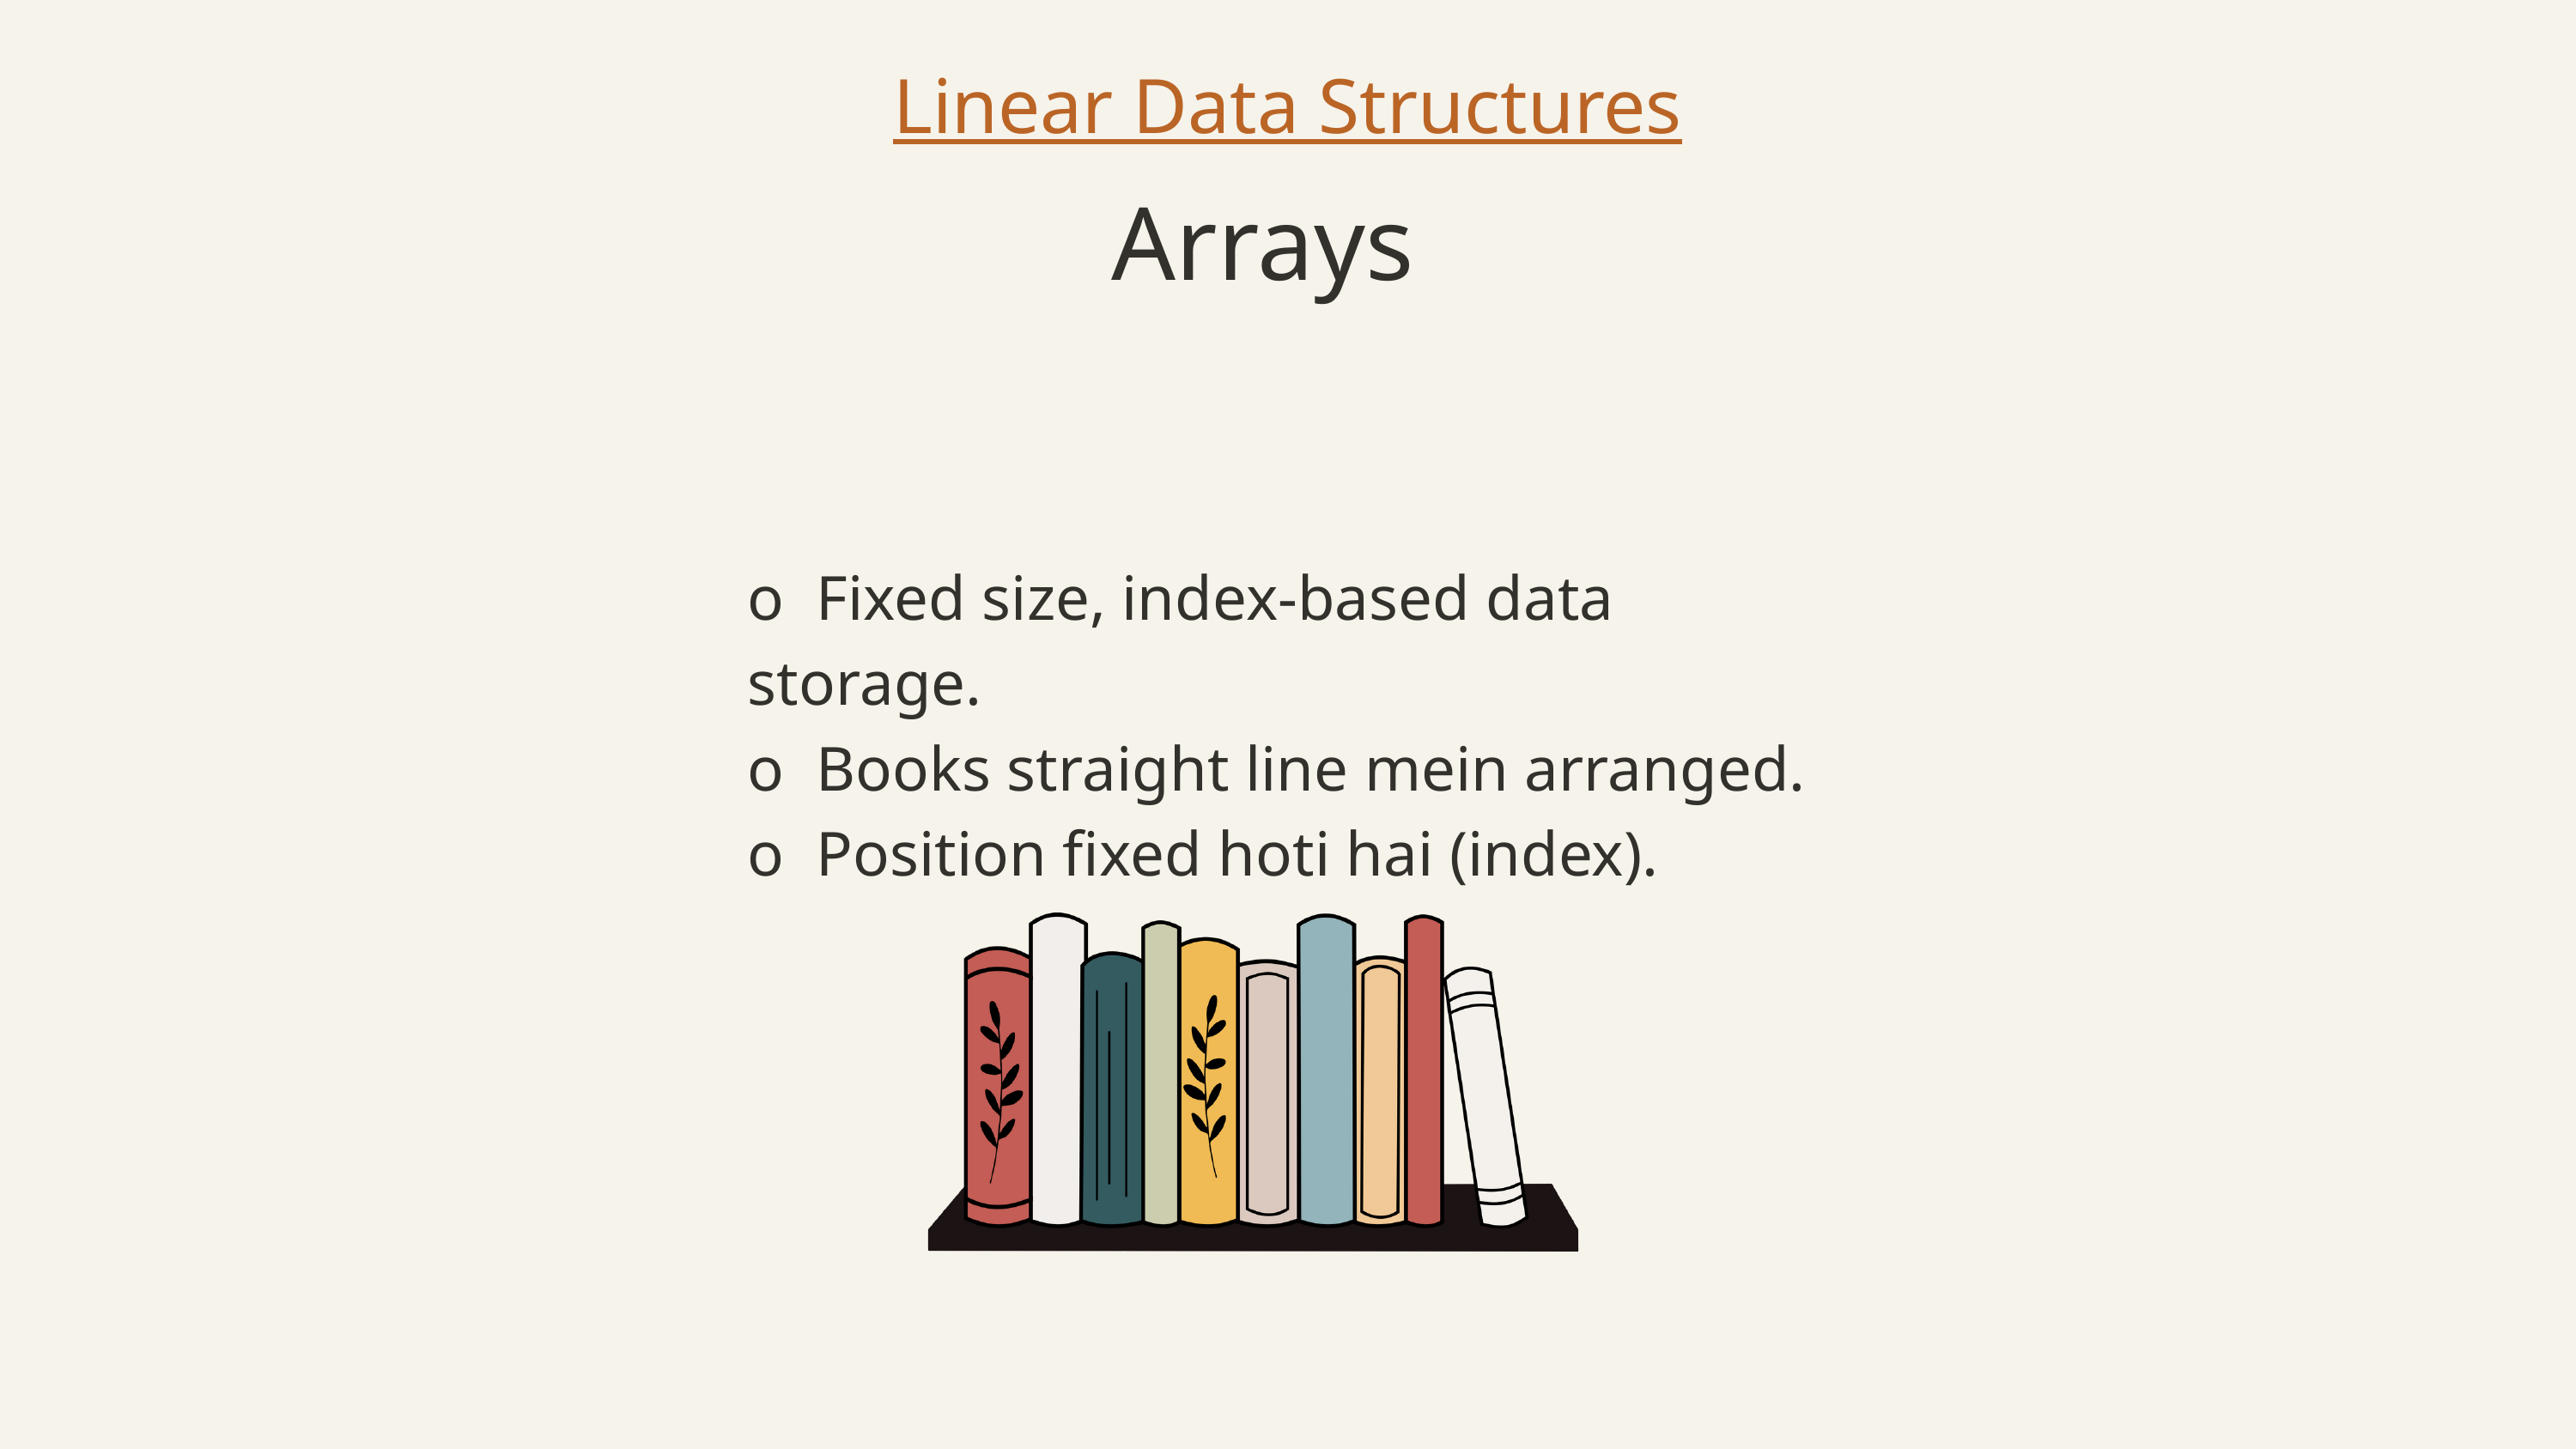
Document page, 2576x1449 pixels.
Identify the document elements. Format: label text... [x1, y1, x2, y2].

text_box o Fixed size, index-based data storage. o Books straight line mein arranged. o Position fixed hoti hai (index). [747, 547, 1829, 888]
text_box [927, 912, 1579, 1252]
text_box Arrays [1111, 159, 1465, 300]
text_box Linear Data Structures [893, 43, 1829, 149]
